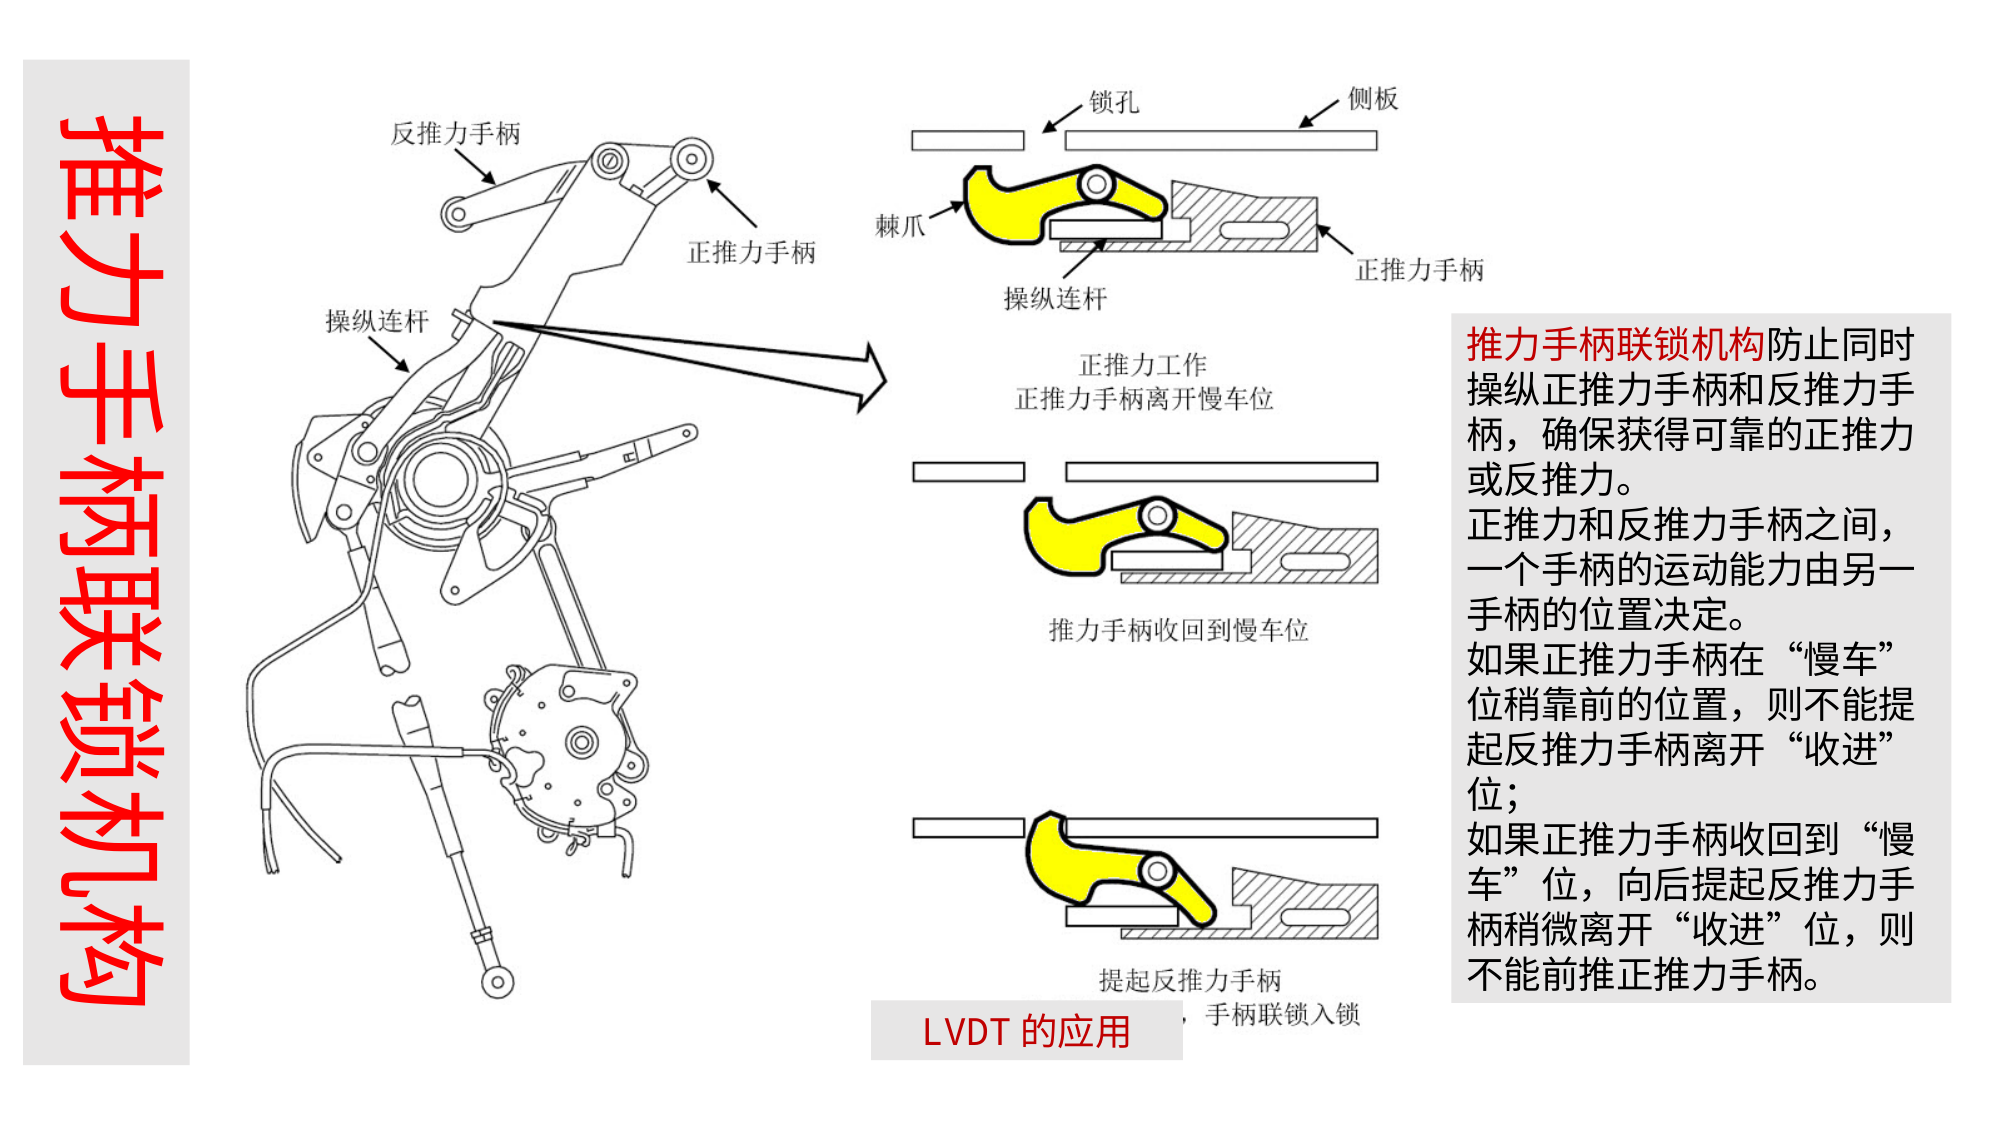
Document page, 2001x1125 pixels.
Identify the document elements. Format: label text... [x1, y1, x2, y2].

text_box 推力手柄联锁机构防止同时操纵正推力手柄和反推力手柄，确保获得可靠的正推力或反推力。 正推力和反推力手柄之间，一个手柄的运动能力由另一手柄的位置决定。 如果正推力手柄在“慢车”位稍靠前的位置，则不能提起反推力手柄离开“收进”位； 如果正推力手柄收回到“慢车”位，向后提起反推力手柄稍微离开“收进”位，则不能前推正推力手柄。 [1500, 313, 1952, 1003]
text_box LVDT的应用 [871, 1050, 1183, 1061]
text_box 推力手柄联锁机构 [23, 59, 190, 1066]
picture [231, 74, 1500, 1050]
